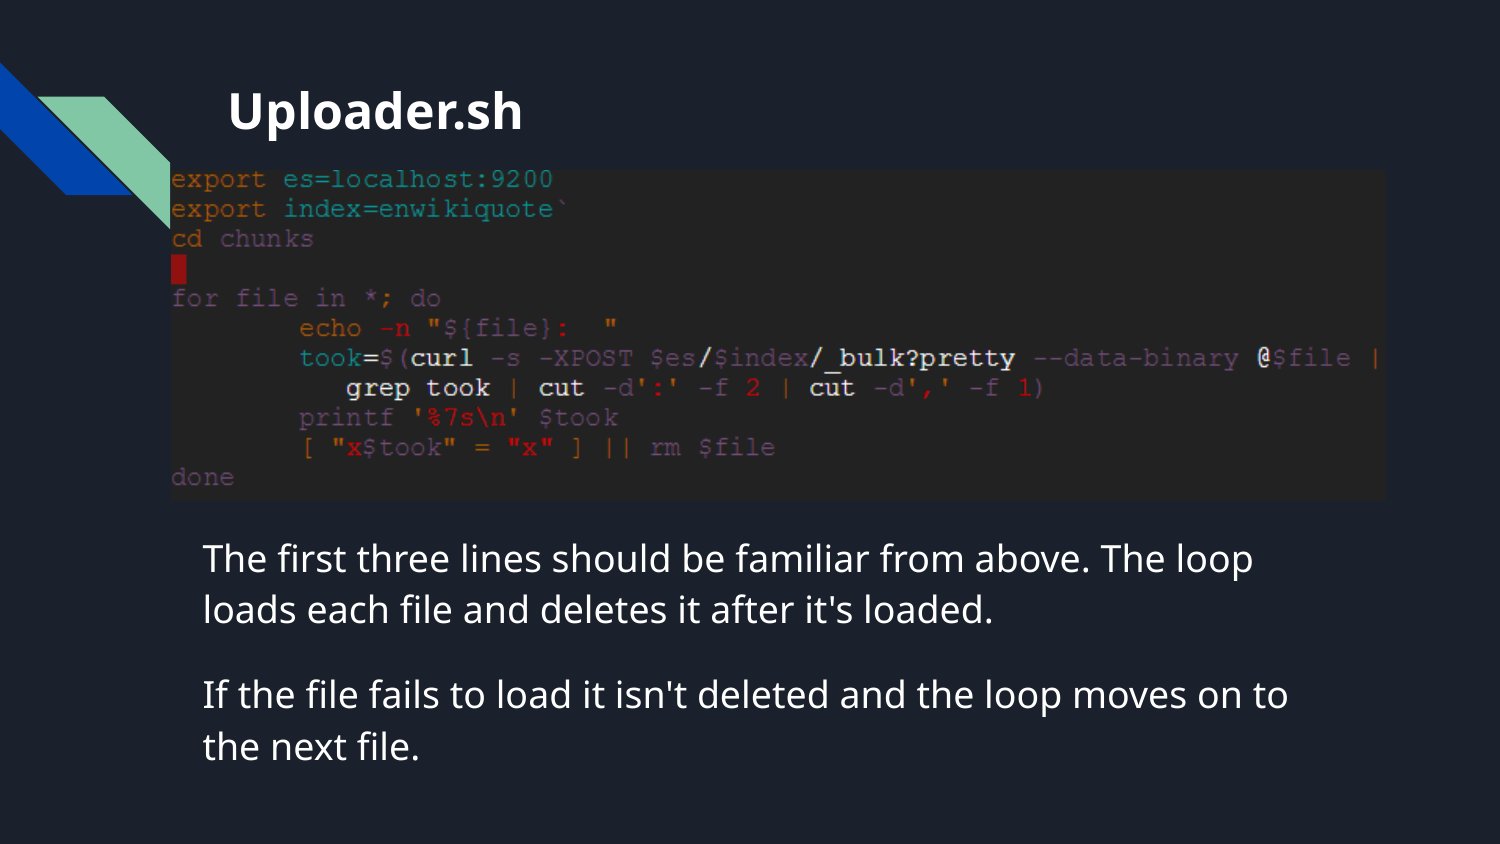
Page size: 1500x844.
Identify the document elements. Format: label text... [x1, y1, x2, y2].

list The first three lines should be familiar from above. The loop loads each file and deletes it after it's loaded. If the file fails to load it isn't deleted and the loop moves on to the next file. [187, 512, 1368, 735]
title Uploader.sh [212, 64, 1368, 169]
picture [171, 170, 1386, 501]
